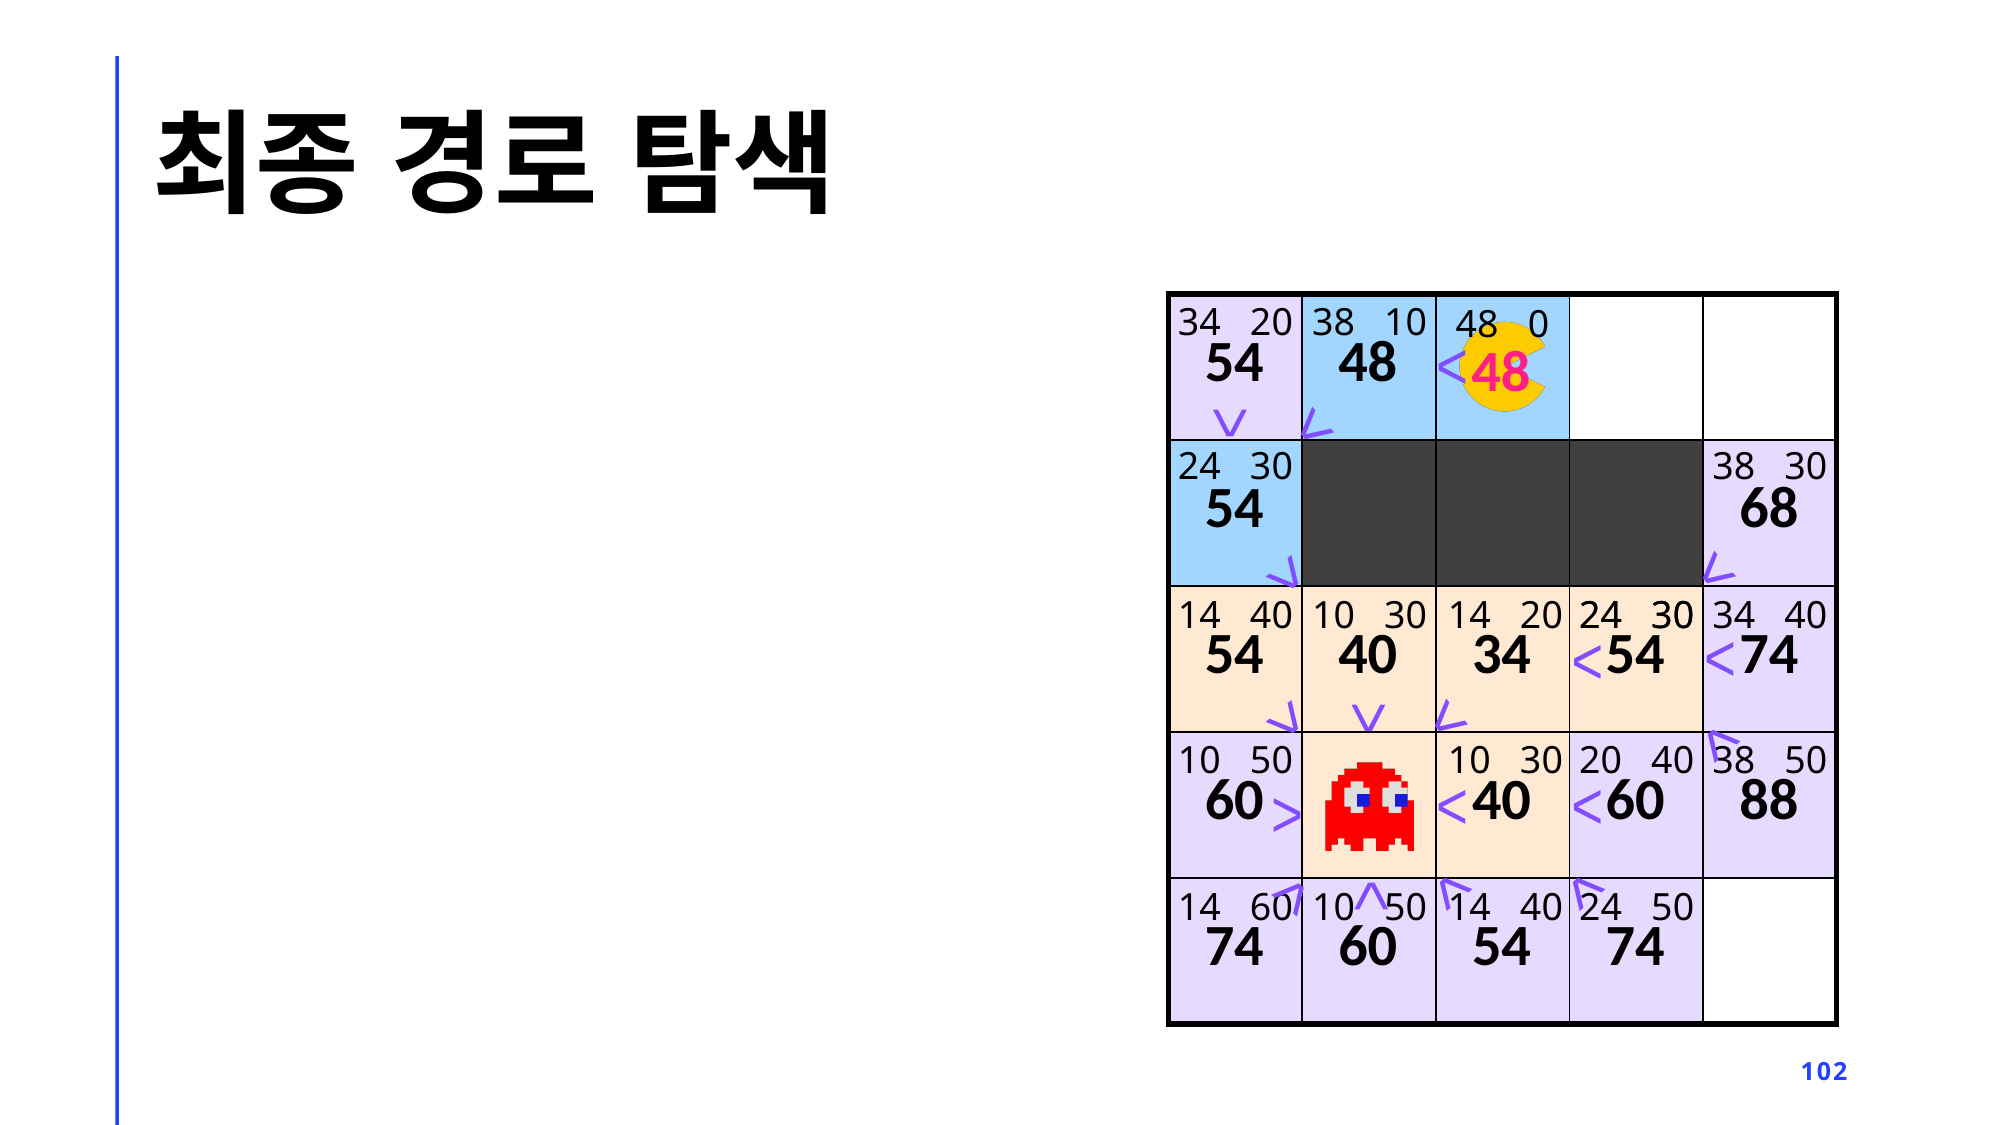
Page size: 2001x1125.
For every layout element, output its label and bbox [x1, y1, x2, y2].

table_header [1570, 297, 1702, 439]
table_cell [1751, 643, 1834, 729]
table_header [1171, 351, 1301, 434]
table_cell [1290, 858, 1301, 867]
table_cell [1704, 789, 1834, 877]
table_cell [1171, 643, 1301, 729]
table_cell [1437, 643, 1569, 729]
table_cell [1437, 441, 1569, 583]
table_cell [1570, 643, 1702, 729]
table_cell [1171, 935, 1301, 1021]
table_cell [1704, 712, 1715, 722]
picture [1459, 321, 1546, 412]
table_cell [1437, 935, 1569, 1021]
table_cell [1317, 724, 1325, 731]
table_cell [1171, 789, 1256, 875]
slide_number [1412, 1042, 1863, 1103]
text_box [1163, 376, 1371, 495]
table_cell [1570, 441, 1702, 583]
table_cell [1570, 935, 1702, 1021]
text_box [1163, 290, 1565, 420]
table_cell [1704, 495, 1834, 583]
table_cell [1437, 859, 1448, 868]
picture [1322, 759, 1417, 854]
table_cell [1303, 733, 1435, 875]
table_header [1437, 297, 1569, 439]
table_cell [1303, 441, 1435, 583]
text_box [1697, 434, 1843, 495]
text_box [1163, 518, 1843, 948]
table_cell [1482, 789, 1569, 875]
table_cell [1615, 789, 1702, 875]
table_cell [1704, 879, 1834, 1021]
table_cell [1171, 495, 1301, 583]
table_header [1704, 297, 1834, 434]
table_cell [1570, 859, 1580, 868]
table_header [1303, 351, 1435, 439]
table_cell [1303, 935, 1435, 1021]
title [137, 59, 1863, 278]
table_cell [1303, 643, 1435, 687]
